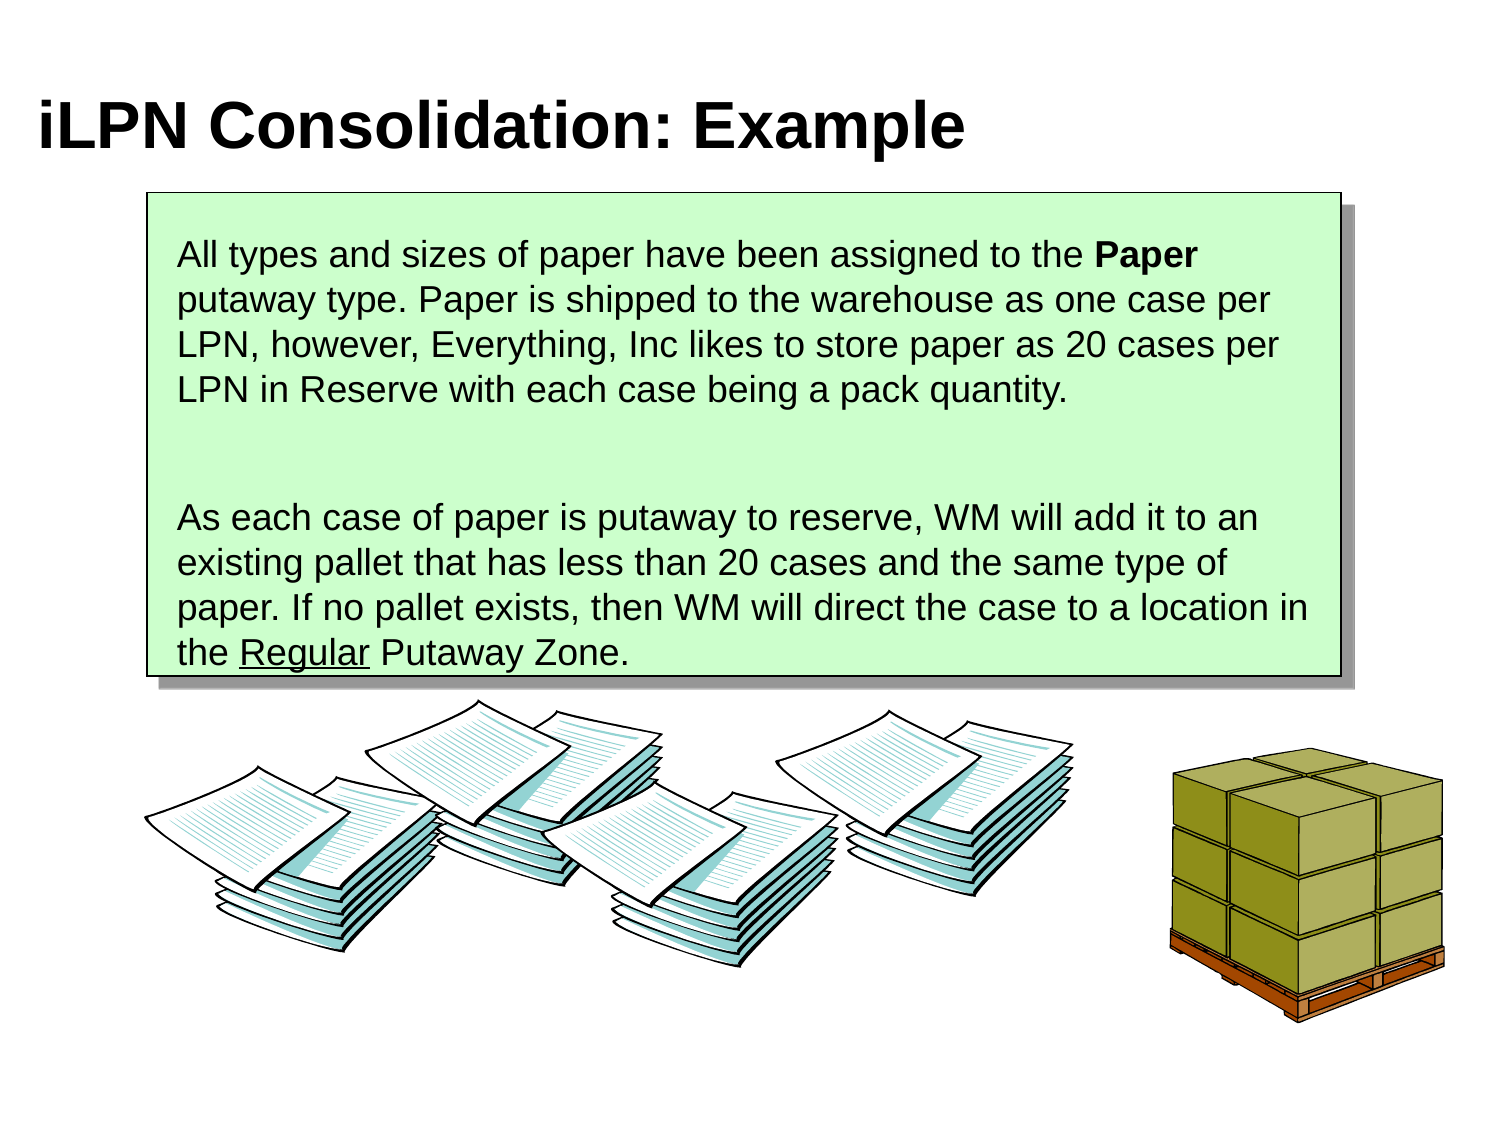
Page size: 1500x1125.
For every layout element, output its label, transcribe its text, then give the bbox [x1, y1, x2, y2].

text_box All types and sizes of paper have been assigned to the Paper putaway type. Paper is shipped to the warehouse as one case per LPN, however, Everything, Inc likes to store paper as 20 cases per LPN in Reserve with each case being a pack quantity. As each case of paper is putaway to reserve, WM will add it to an existing pallet that has less than 20 cases and the same type of paper. If no pallet exists, then WM will direct the case to a location in the Regular Putaway Zone. [146, 192, 1341, 677]
title iLPN Consolidation: Example [22, 74, 1421, 124]
picture [1169, 747, 1445, 1024]
picture [129, 698, 1081, 970]
